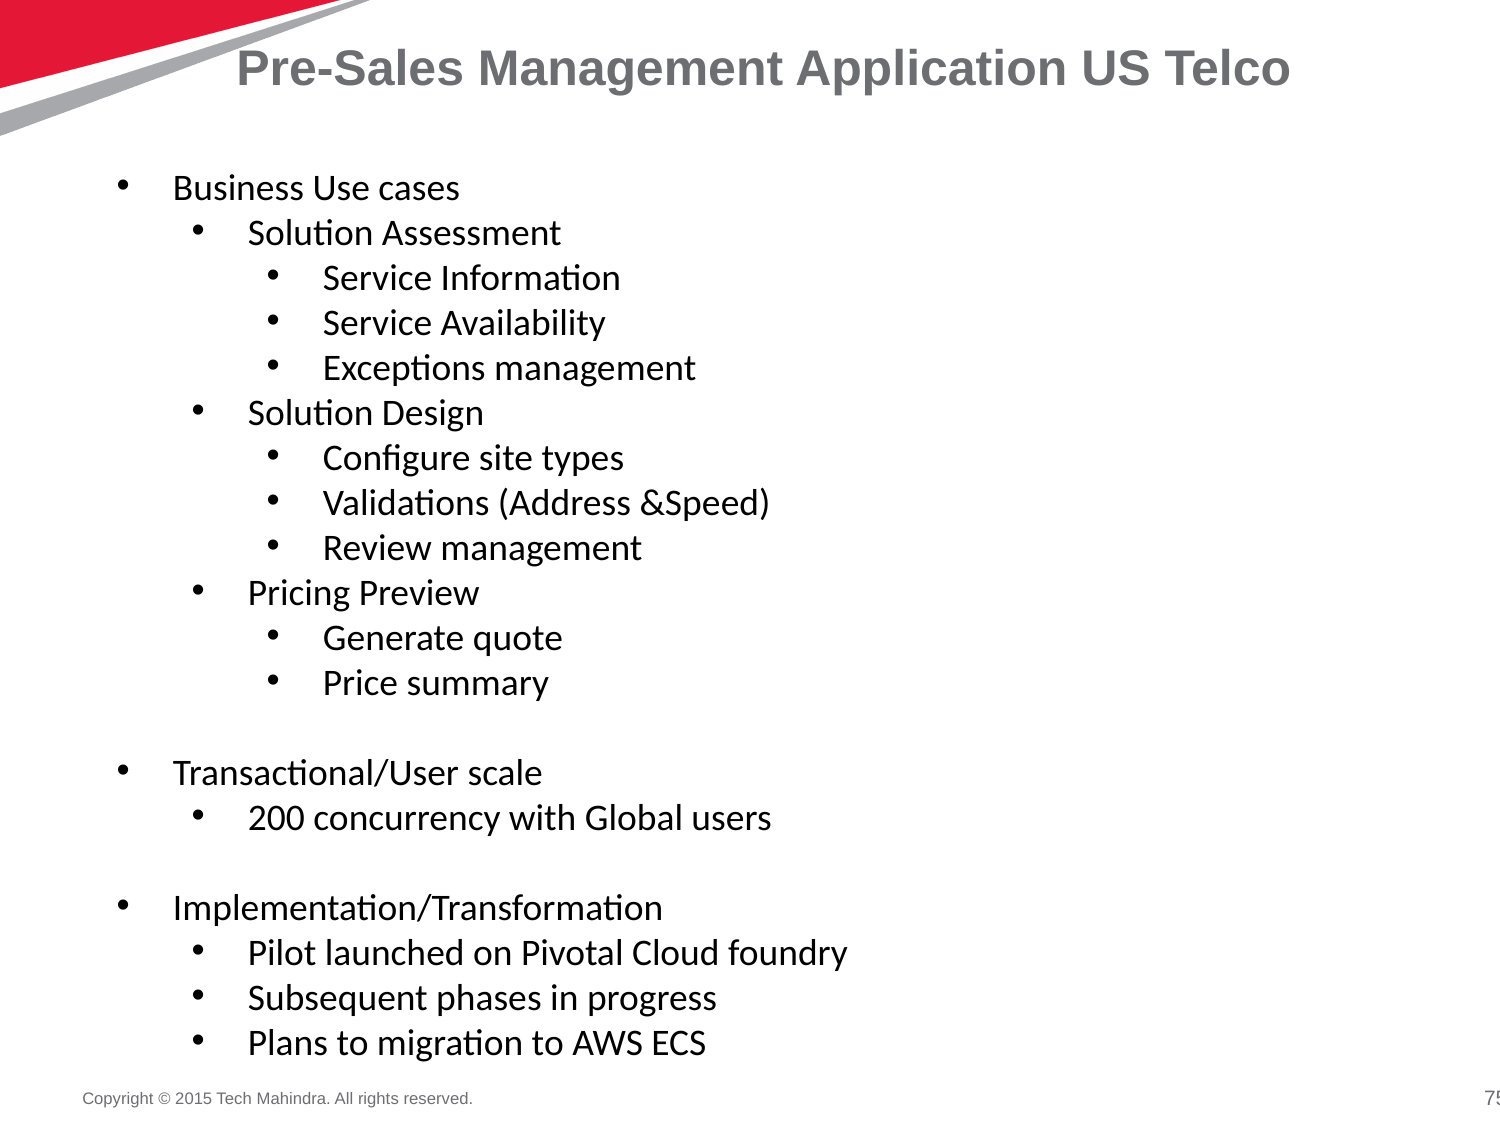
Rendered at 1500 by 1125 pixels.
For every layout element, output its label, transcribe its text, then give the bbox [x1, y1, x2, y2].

text_box Pre-Sales Management Application US Telco [23, 35, 1478, 96]
text_box Business Use cases Solution Assessment Service Information Service Availability Exceptions management Solution Design Configure site types Validations (Address &Speed) Review management Pricing Preview Generate quote Price summary Transactional/User scale 200 concurrency with Global users Implementation/Transformation Pilot launched on Pivotal Cloud foundry Subsequent phases in progress Plans to migration to AWS ECS [101, 110, 1478, 1070]
picture [0, 0, 373, 136]
